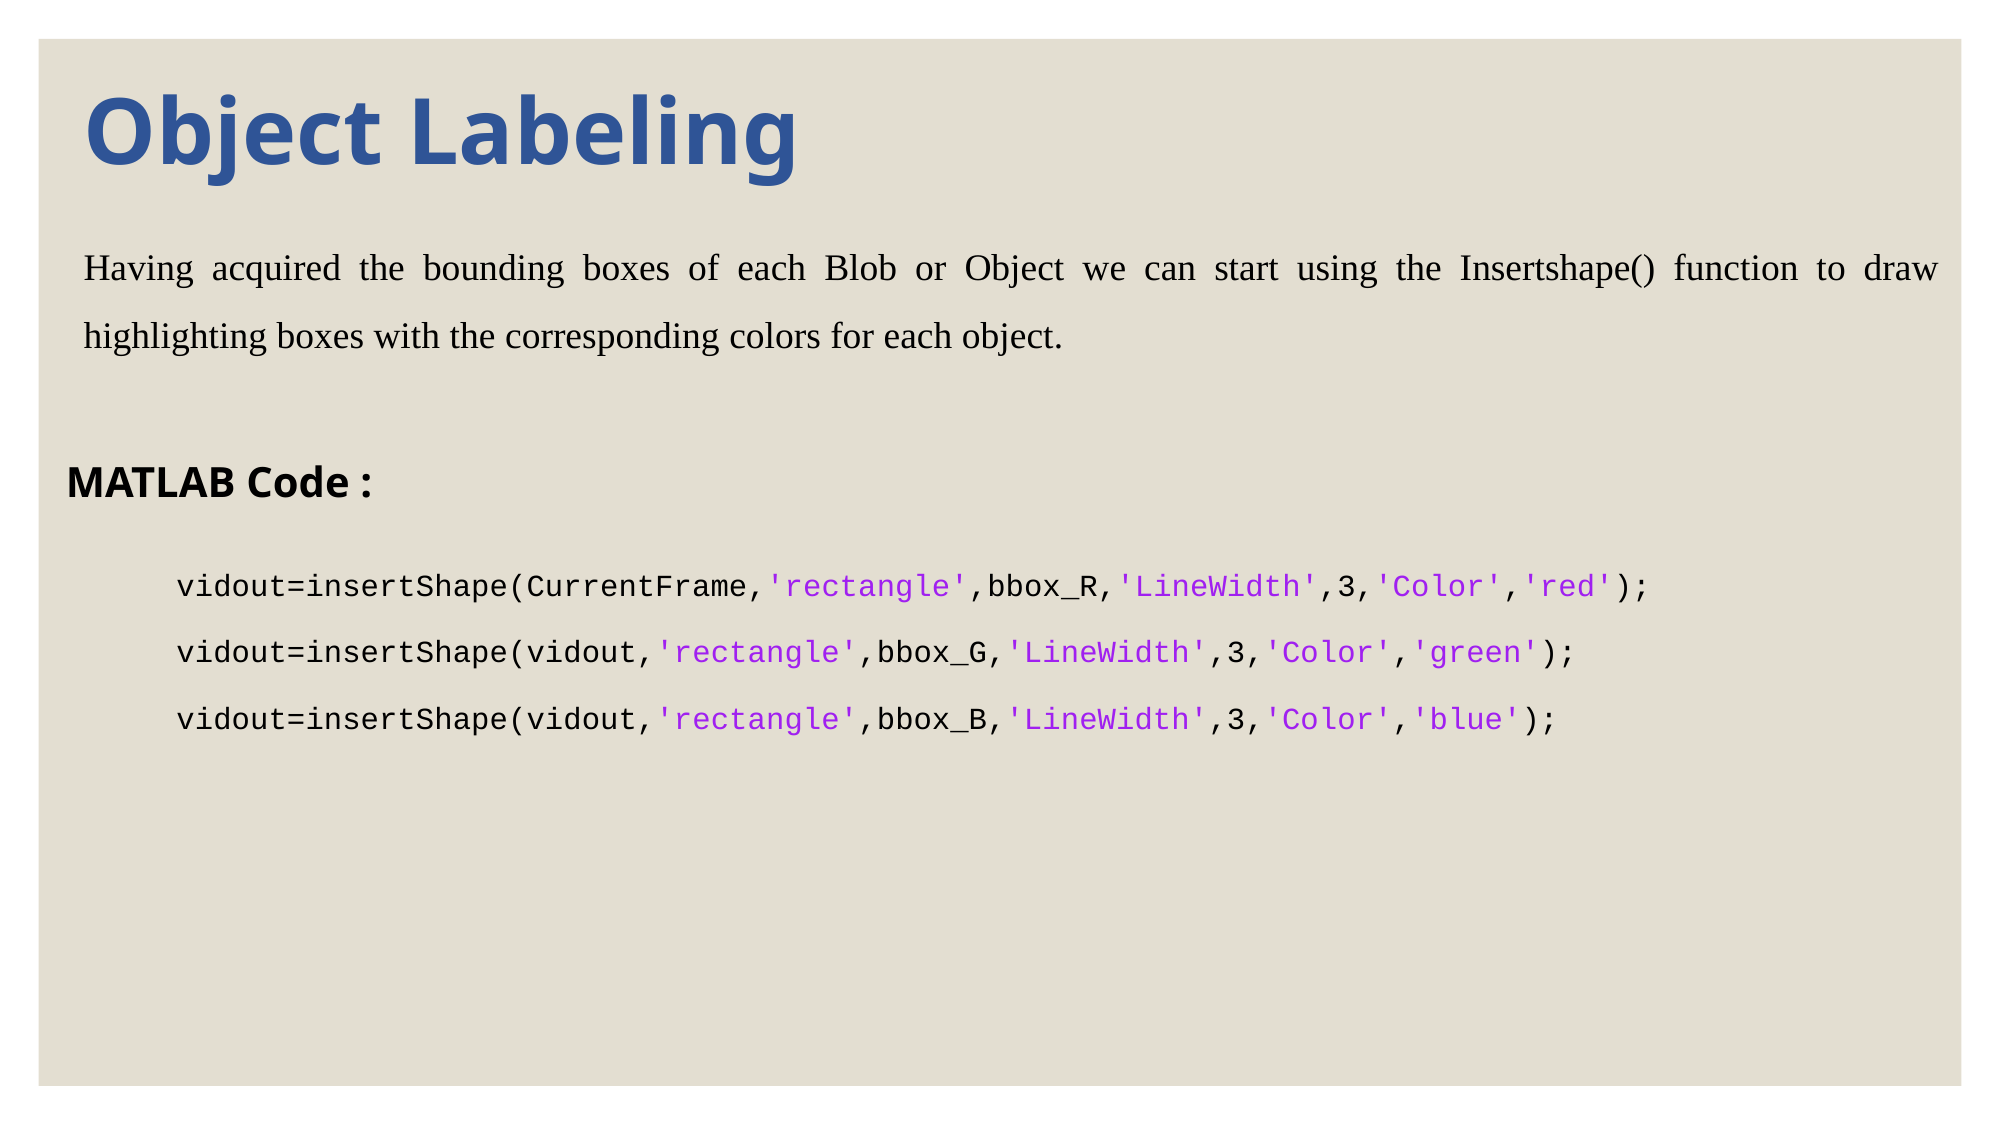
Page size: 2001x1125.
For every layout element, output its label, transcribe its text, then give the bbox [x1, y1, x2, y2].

list Having acquired the bounding boxes of each Blob or Object we can start using the Insertshape() function to draw highlighting boxes with the corresponding colors for each object. [68, 213, 1957, 421]
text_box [102, 571, 1760, 779]
title Object Labeling [68, 33, 1719, 237]
text_box MATLAB Code : [51, 448, 711, 514]
